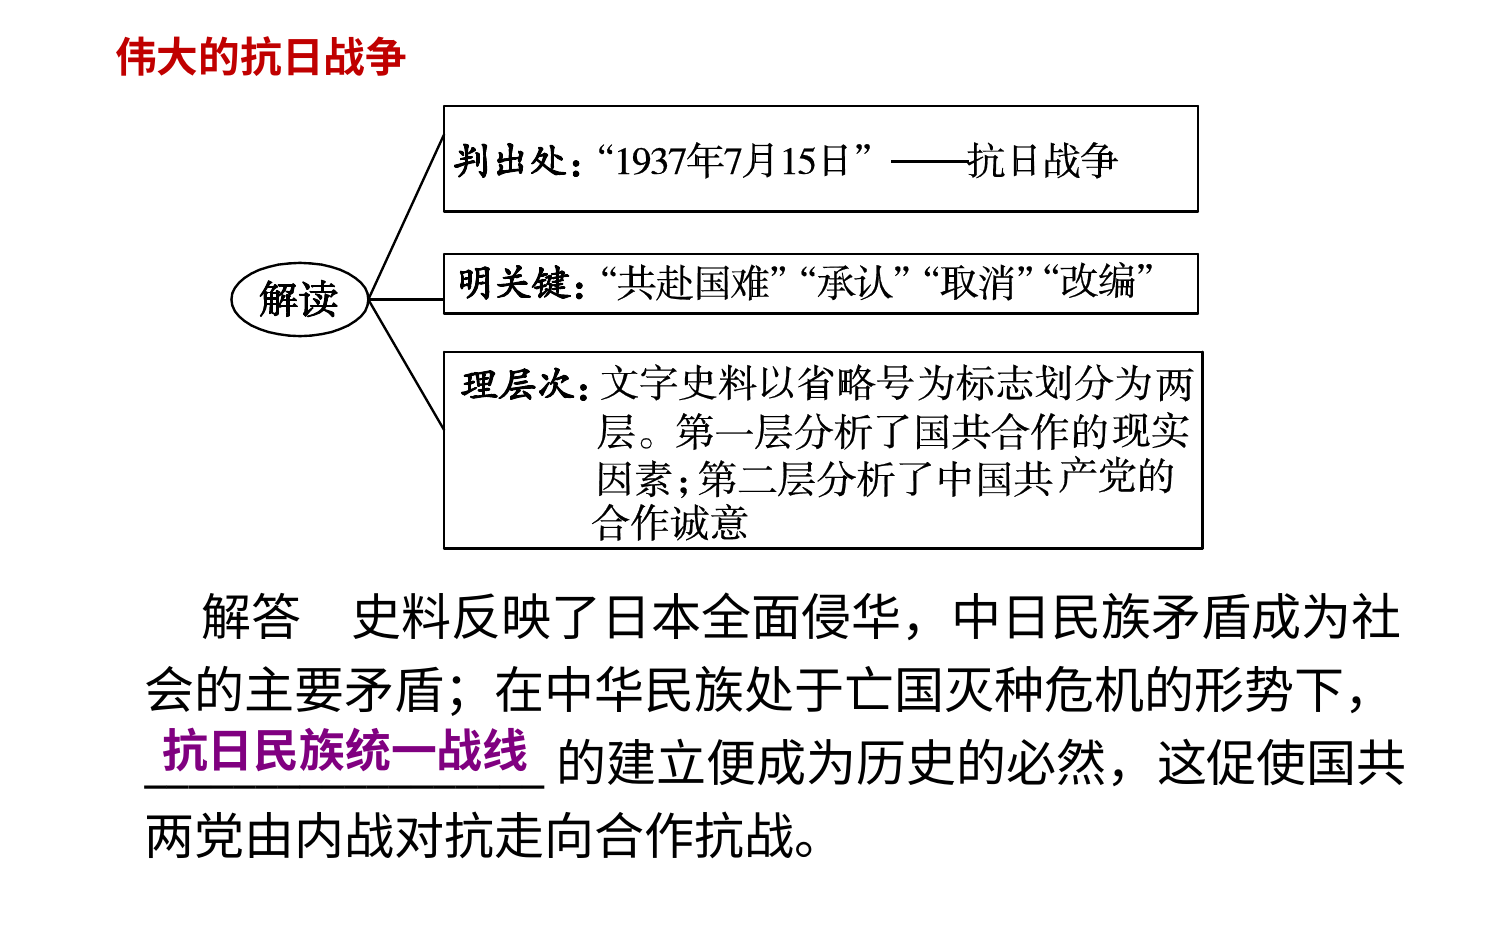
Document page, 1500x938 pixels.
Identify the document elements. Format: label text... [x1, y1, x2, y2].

text_box 抗日民族统一战线 [147, 716, 632, 782]
title 伟大的抗日战争 [100, 22, 1199, 88]
picture [229, 102, 1211, 556]
text_box 解答 史料反映了日本全面侵华，中日民族矛盾成为社会的主要矛盾；在中华民族处于亡国灭种危机的形势下，__________________的建立便成为历史的必然，这促使国共两党由内战对抗走向合作抗战。 [129, 127, 1429, 866]
